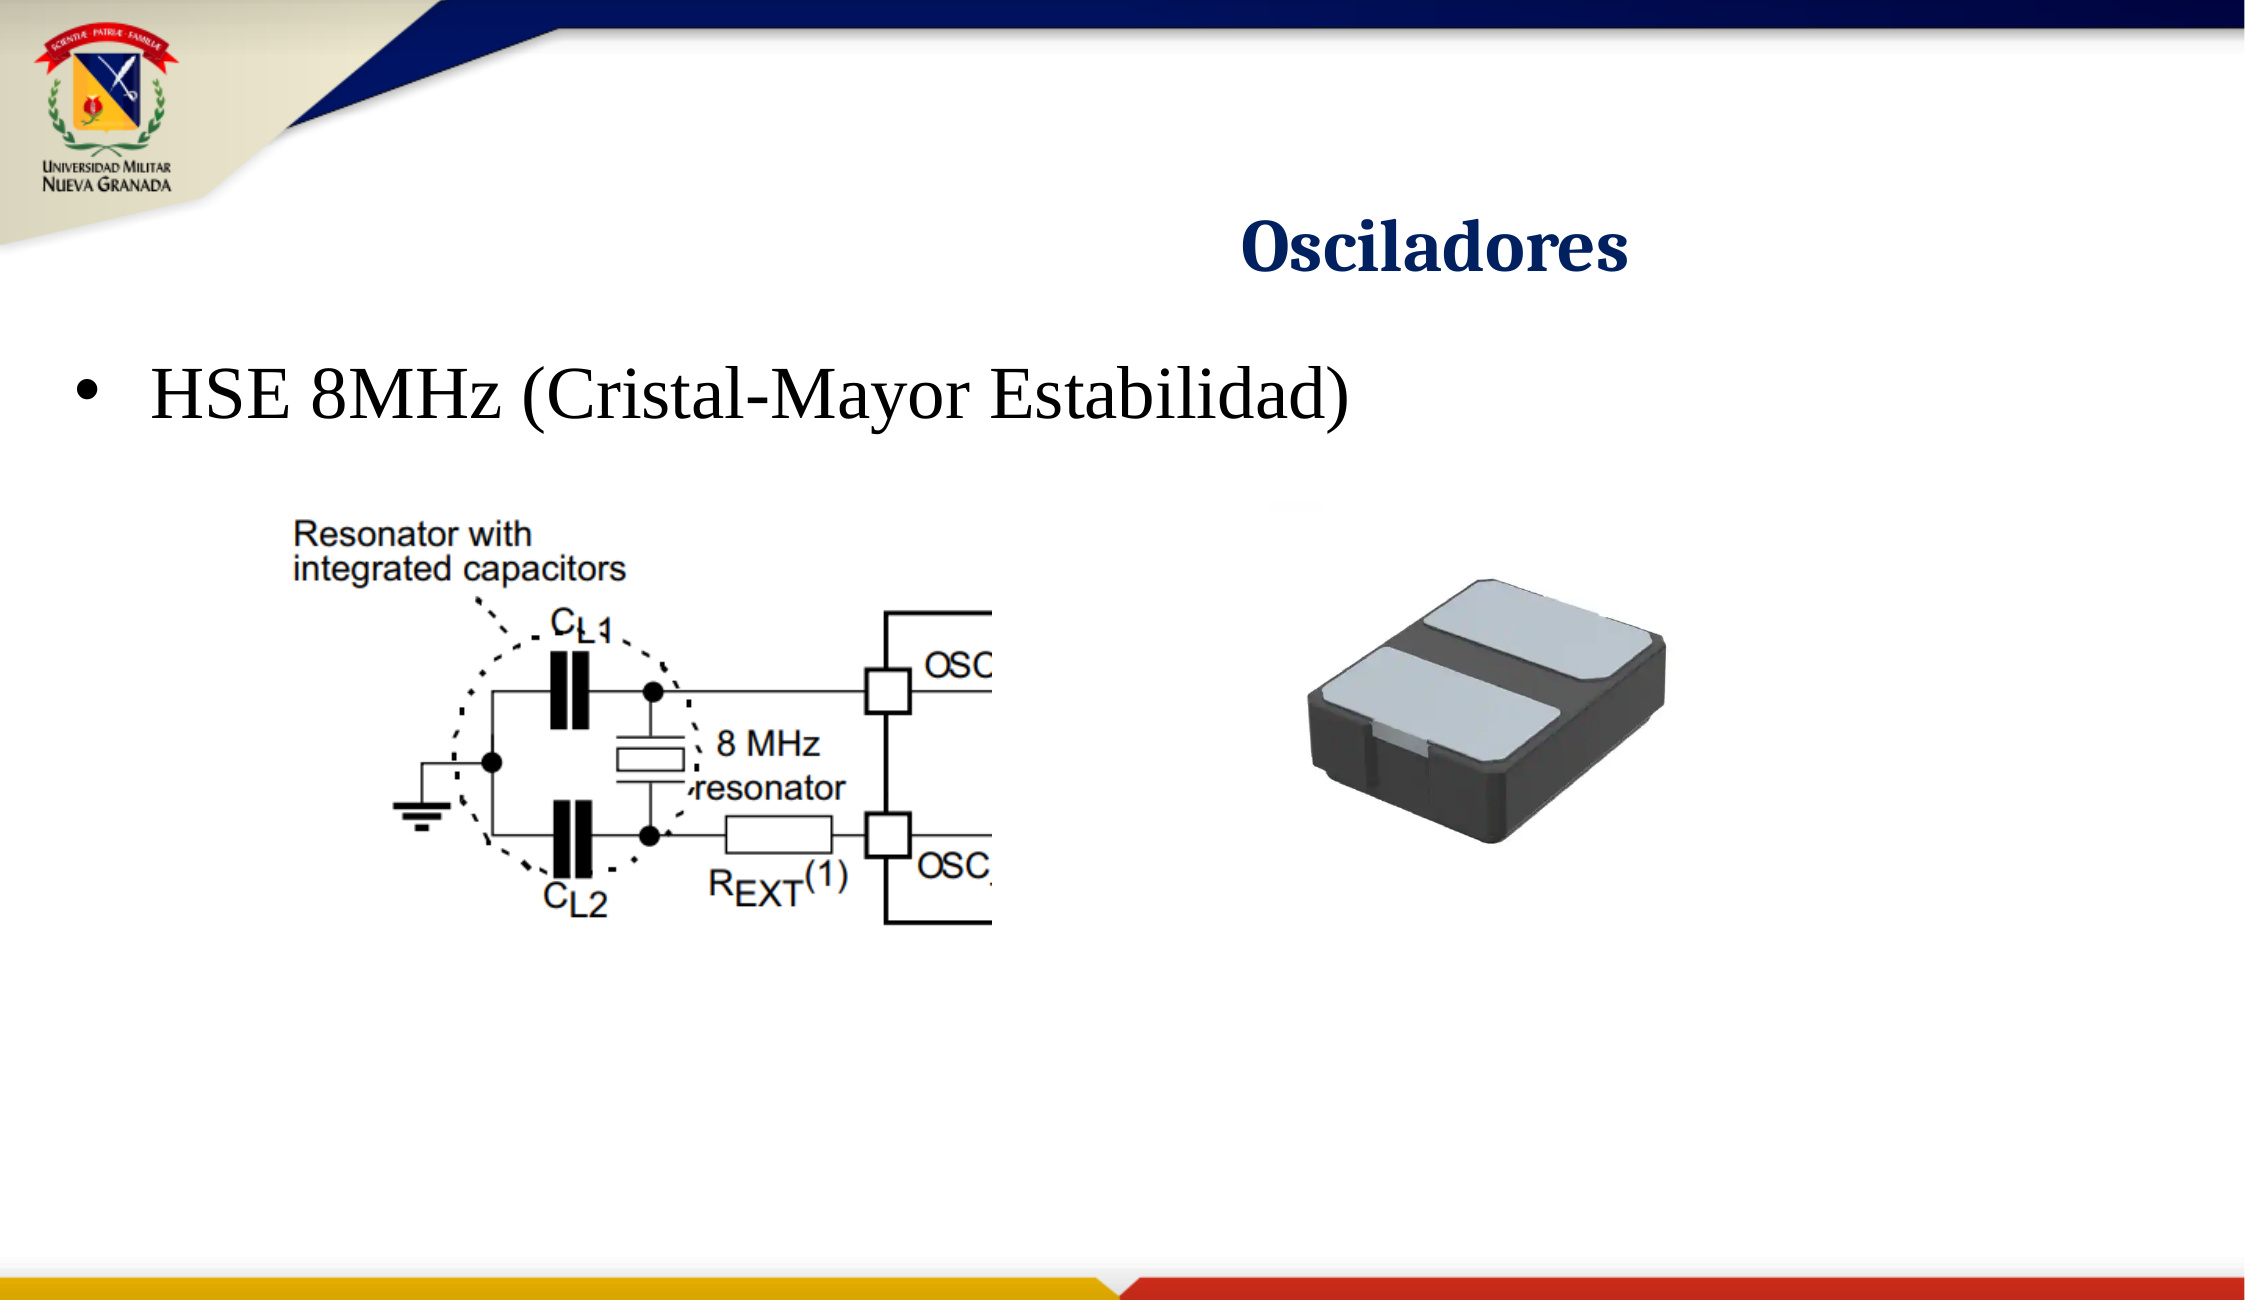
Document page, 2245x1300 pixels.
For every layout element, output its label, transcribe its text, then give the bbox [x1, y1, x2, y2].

picture [0, 0, 2245, 1300]
text_box Osciladores [1226, 188, 1665, 294]
text_box HSE 8MHz (Cristal-Mayor Estabilidad) [59, 336, 2185, 1110]
